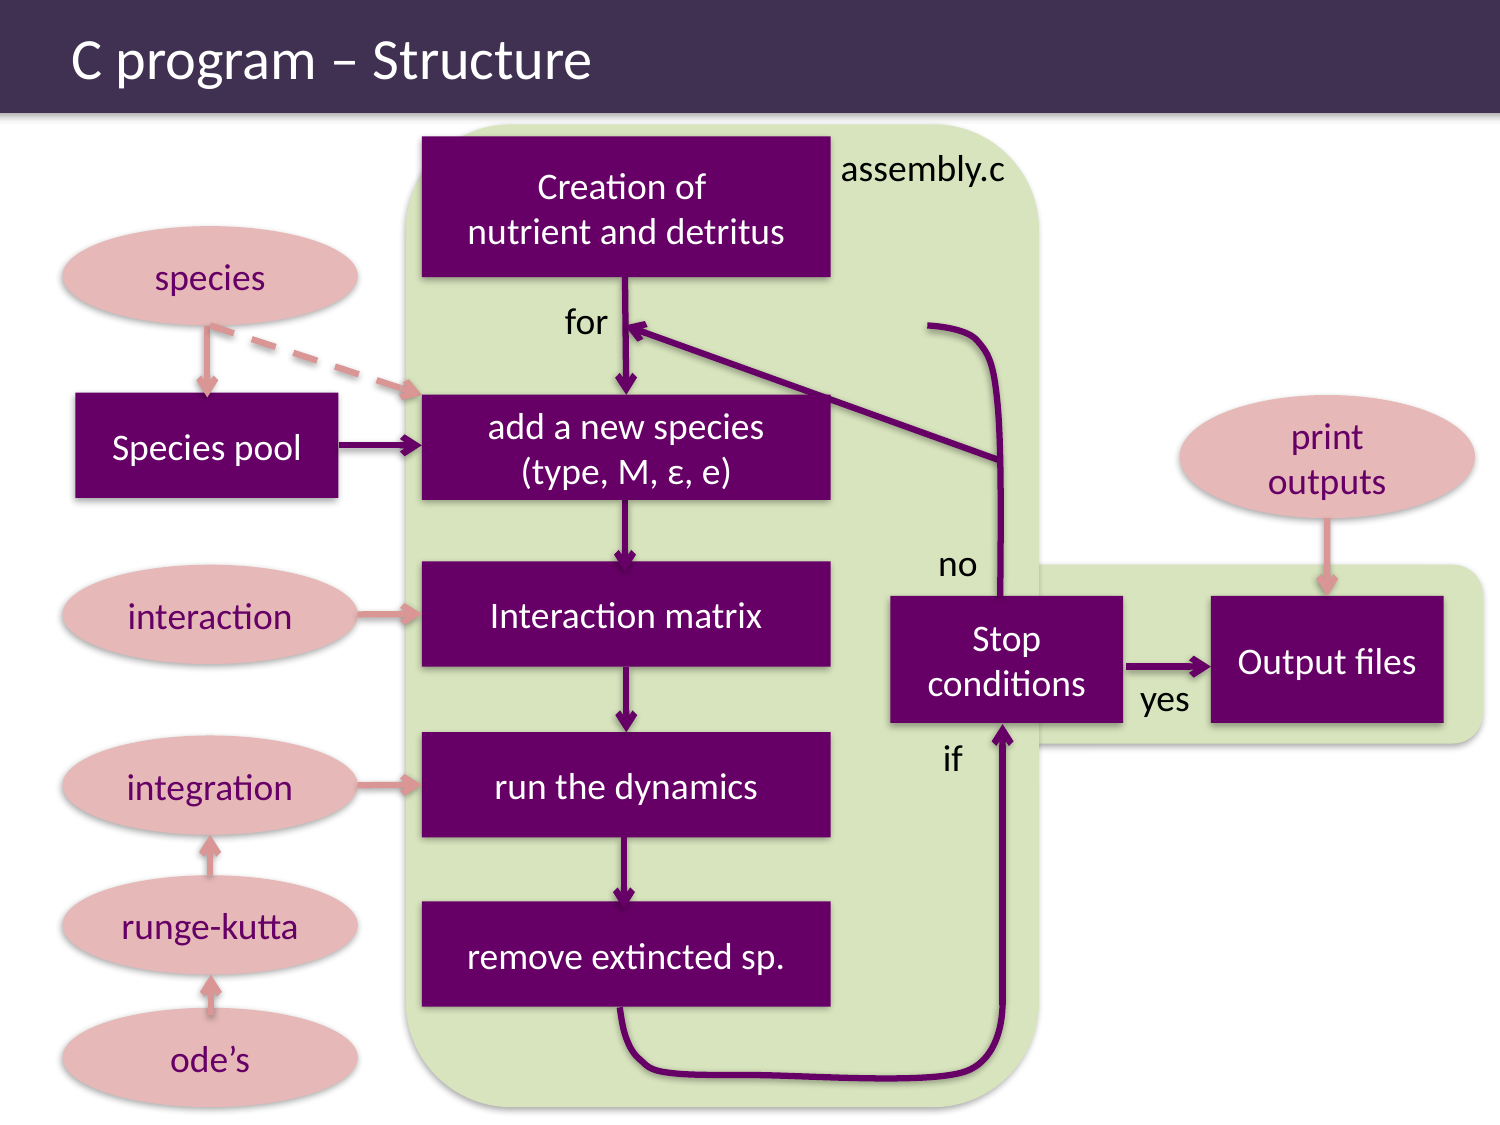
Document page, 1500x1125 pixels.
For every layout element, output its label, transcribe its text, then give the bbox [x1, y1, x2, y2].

text_box Output files [1210, 595, 1444, 724]
text_box add a new species (type, M, ε, e) [421, 394, 831, 501]
text_box no [923, 531, 993, 591]
text_box [405, 182, 617, 393]
text_box integration [61, 734, 359, 836]
text_box [405, 405, 416, 437]
text_box Creation of nutrient and detritus [421, 136, 831, 278]
text_box species [61, 225, 359, 327]
text_box [405, 458, 617, 606]
text_box assembly.c [825, 137, 1020, 197]
text_box Species pool [75, 392, 339, 499]
text_box runge-kutta [61, 874, 359, 976]
text_box [927, 323, 1003, 596]
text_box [209, 325, 423, 396]
text_box Interaction matrix [421, 561, 831, 667]
text_box C program – Structure [0, 0, 1500, 114]
text_box Stop conditions [890, 595, 1124, 724]
text_box ode’s [61, 1007, 359, 1108]
text_box [405, 627, 618, 776]
text_box [465, 124, 986, 137]
text_box print outputs [1178, 394, 1476, 519]
text_box [633, 168, 1040, 594]
text_box remove extincted sp. [421, 901, 831, 1007]
text_box for [550, 289, 619, 350]
text_box interaction [61, 563, 358, 665]
text_box [617, 1004, 1005, 1081]
text_box if [928, 726, 978, 786]
text_box yes [1125, 672, 1206, 727]
text_box [405, 732, 1040, 1108]
text_box run the dynamics [421, 731, 831, 838]
text_box [632, 414, 995, 1003]
text_box [1044, 563, 1484, 745]
